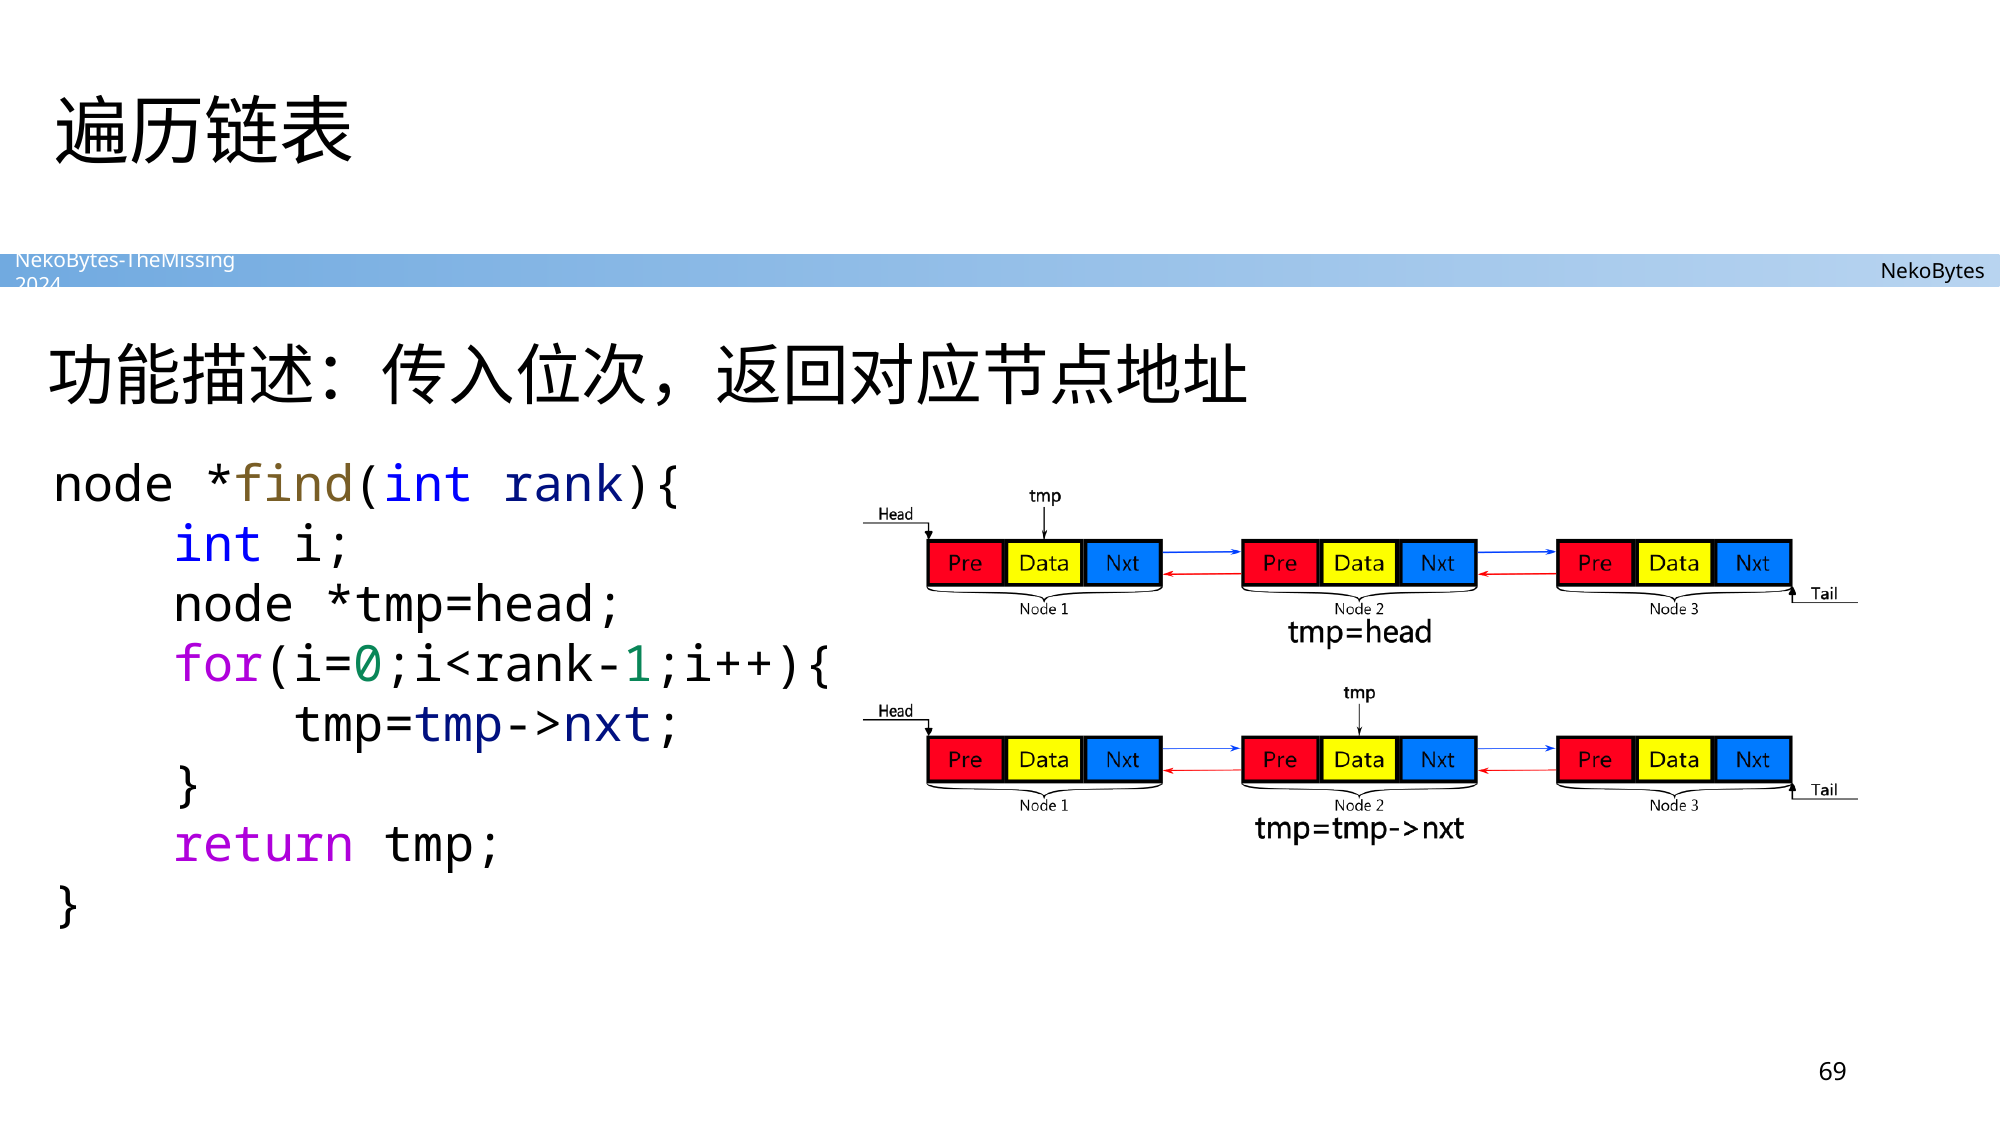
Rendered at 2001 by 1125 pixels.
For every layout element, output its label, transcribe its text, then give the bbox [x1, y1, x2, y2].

picture [847, 475, 1871, 650]
slide_number 69 [1412, 1042, 1862, 1103]
text_box node *find(int rank){ int i; node *tmp=head; for(i=0;i<rank-1;i++){ tmp=tmp->nxt; } return tmp; } [39, 444, 1040, 940]
picture [847, 672, 1871, 846]
title 遍历链表 [39, 19, 1764, 237]
list 功能描述：传入位次，返回对应节点地址 [0, 334, 1747, 431]
